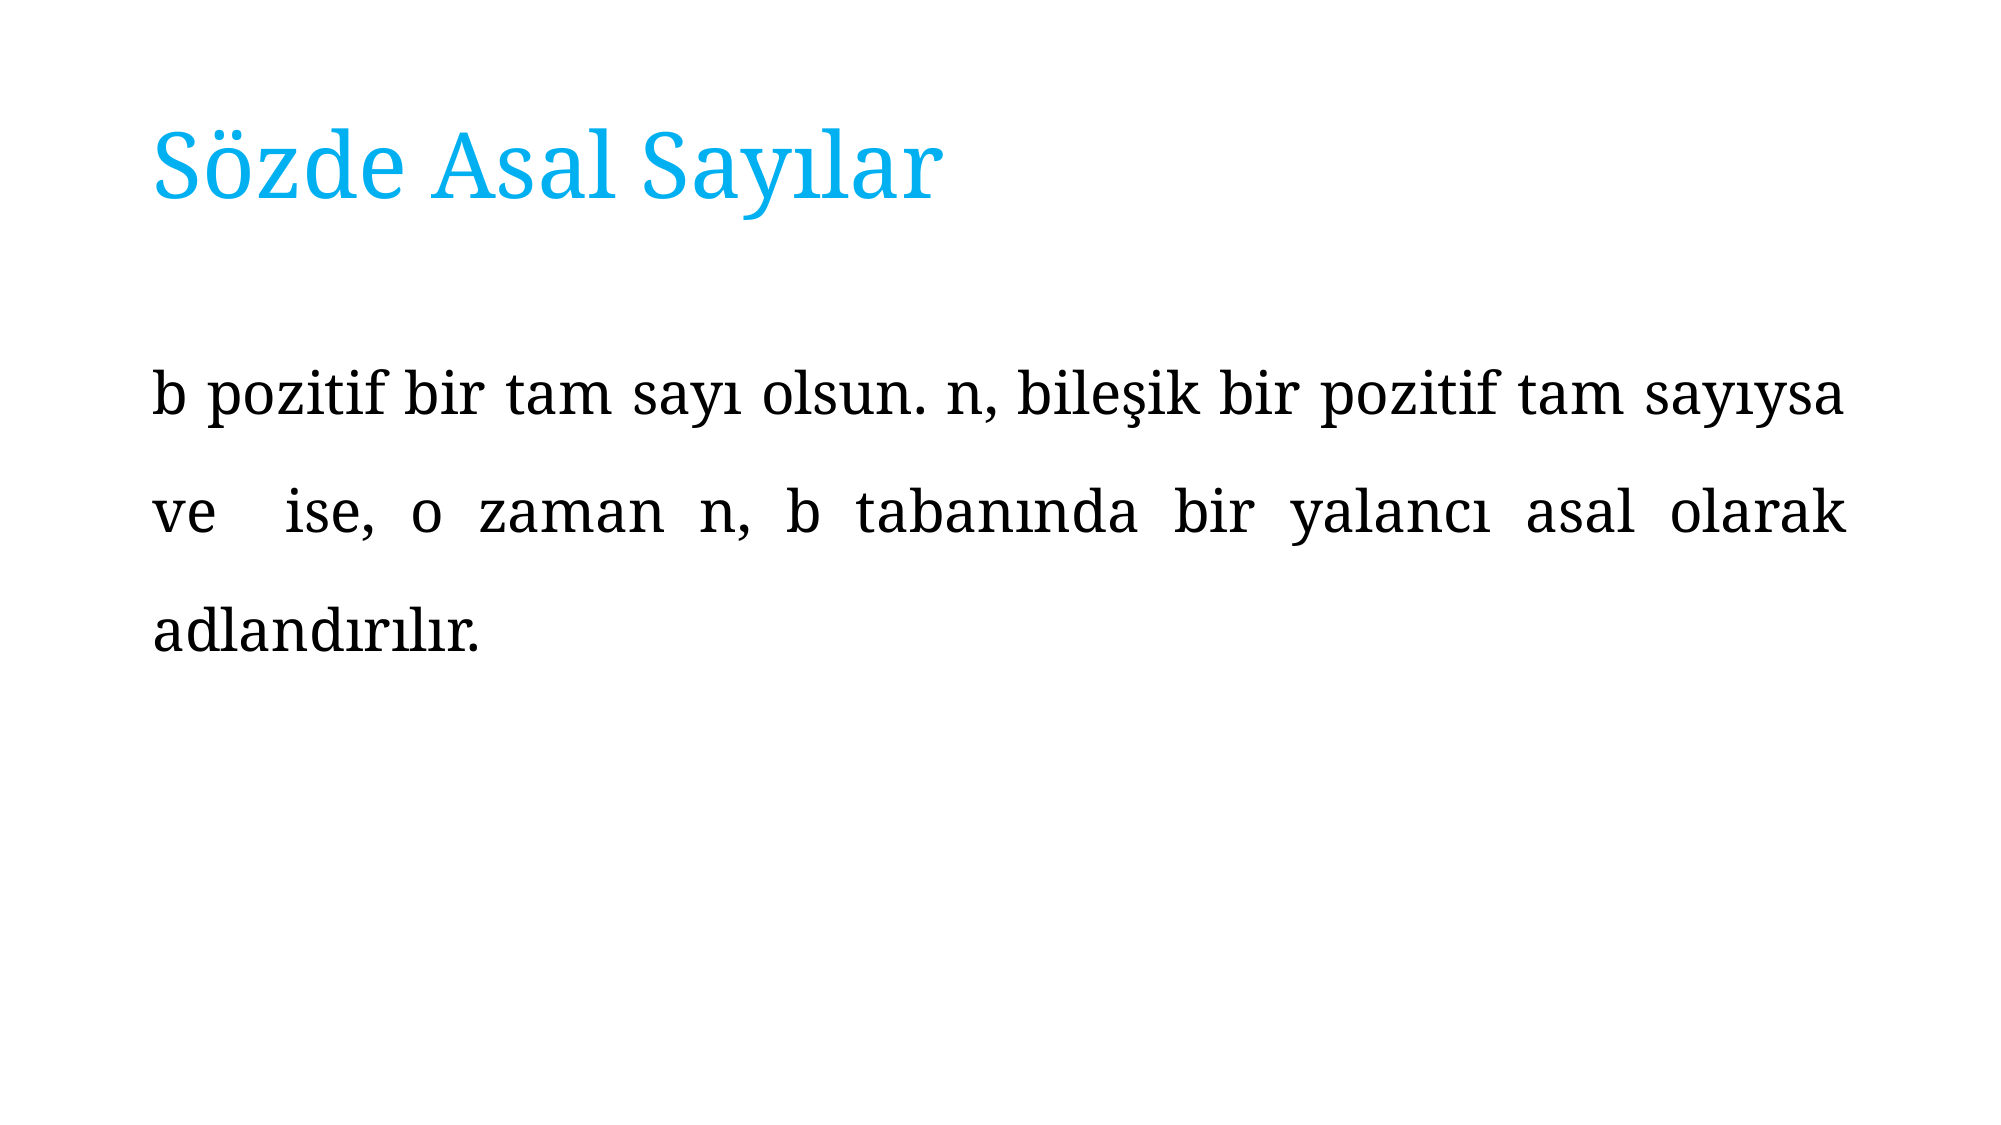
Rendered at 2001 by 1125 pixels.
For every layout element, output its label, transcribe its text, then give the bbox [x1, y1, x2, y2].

title Sözde Asal Sayılar [137, 59, 1863, 278]
